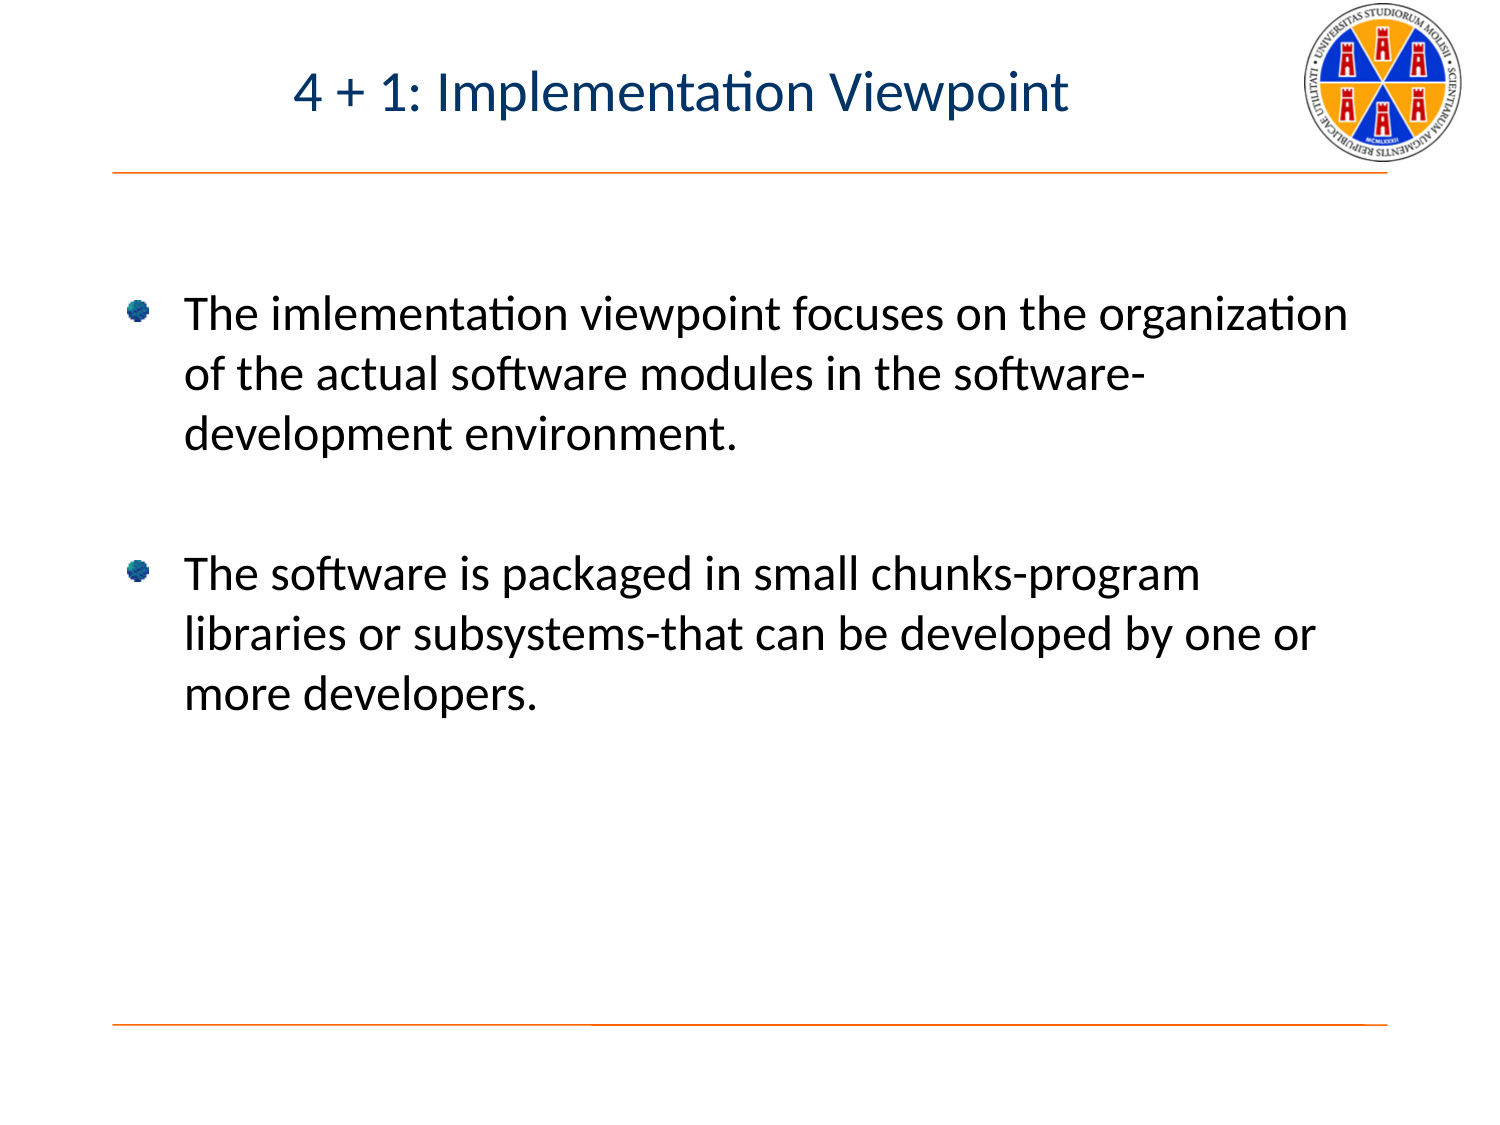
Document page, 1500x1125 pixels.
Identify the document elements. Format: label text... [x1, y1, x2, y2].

title 4 + 1: Implementation Viewpoint [278, 18, 1211, 157]
picture [127, 560, 149, 582]
picture [1269, 0, 1500, 166]
picture [127, 300, 149, 322]
list The imlementation viewpoint focuses on the organization of the actual software modules in the software-development environment. The software is packaged in small chunks-program libraries or subsystems-that can be developed by one or more developers. [112, 203, 1388, 988]
